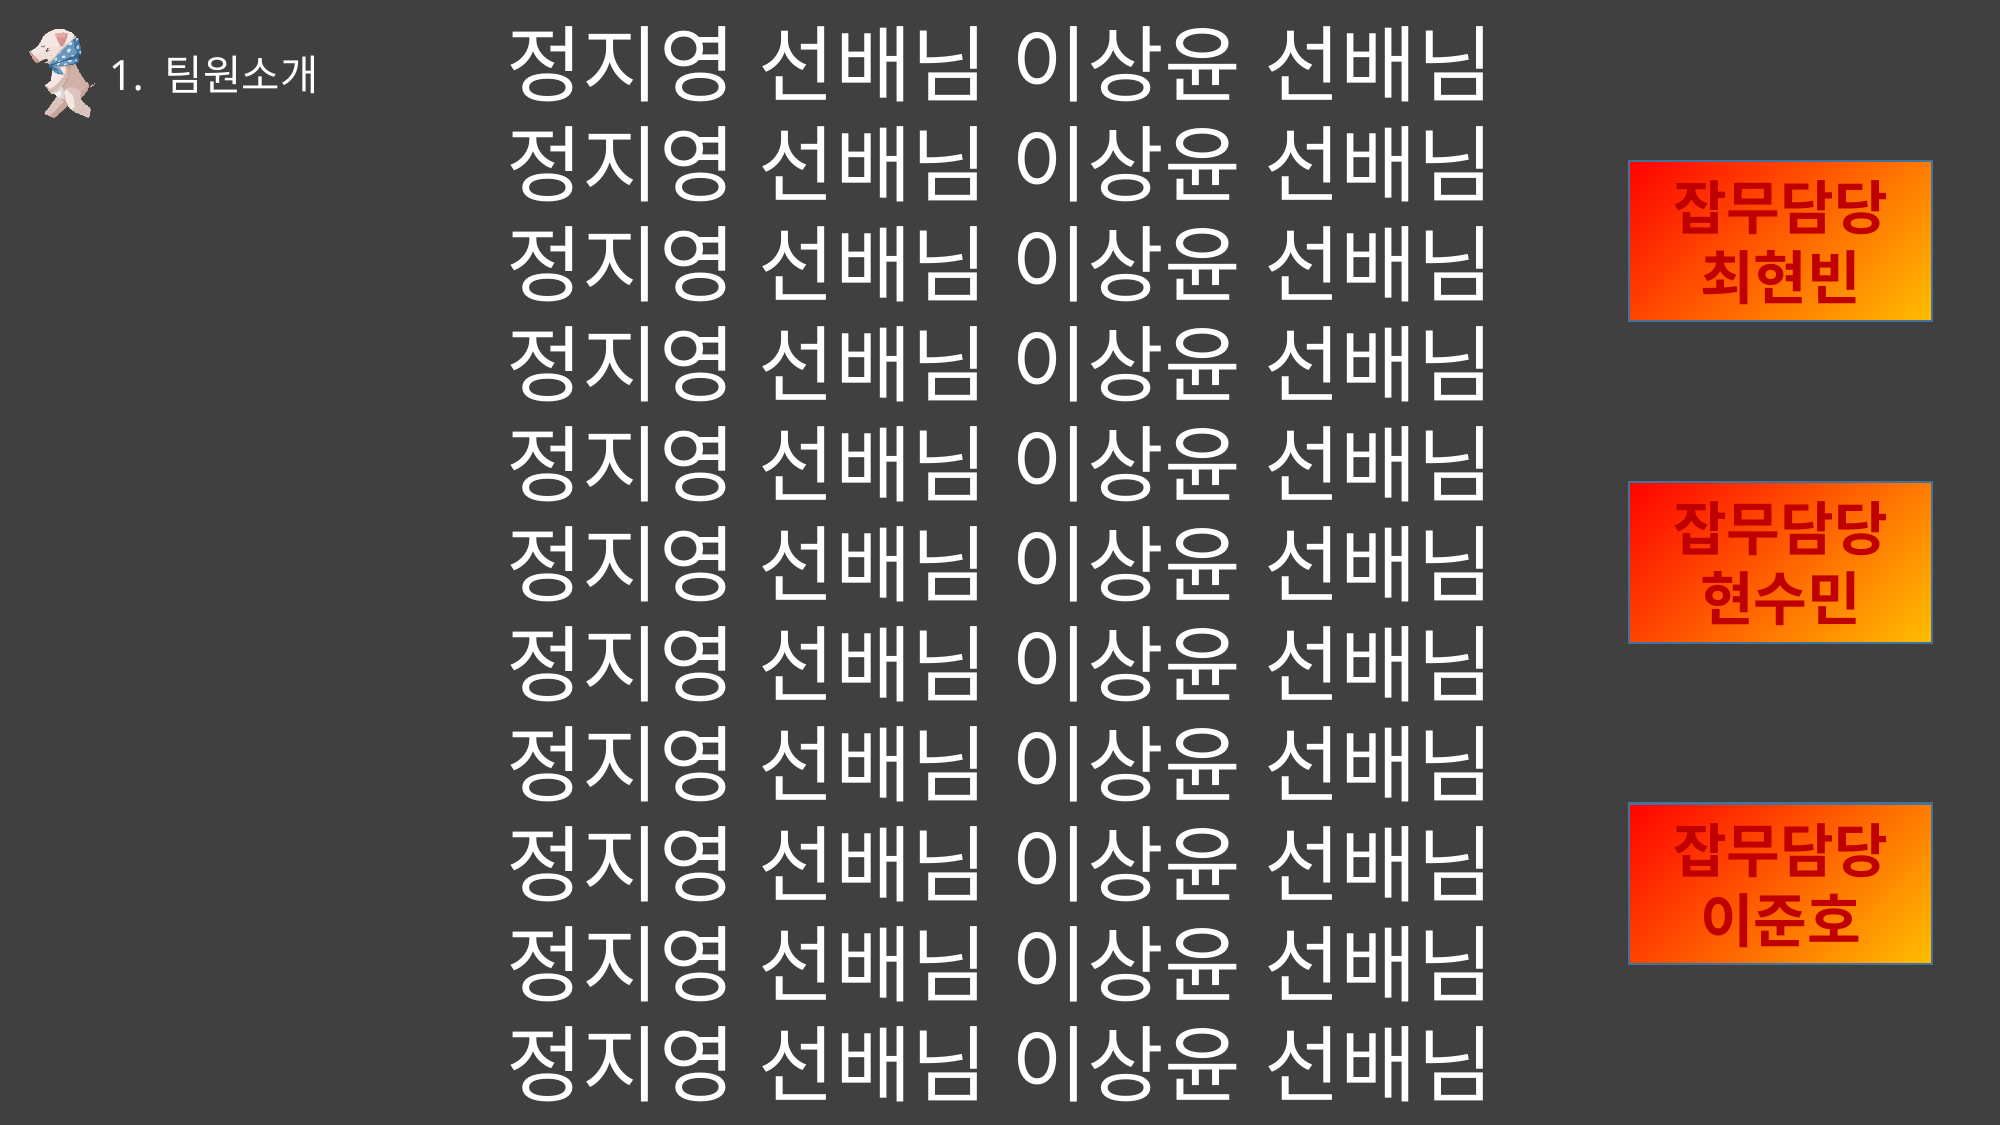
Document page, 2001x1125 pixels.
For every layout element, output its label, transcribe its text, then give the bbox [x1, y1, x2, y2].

text_box 잡무담당 최현빈 [1628, 160, 1933, 322]
text_box 1. 팀원소개 [93, 28, 361, 119]
text_box [0, 0, 438, 1125]
text_box [1562, 0, 2000, 1125]
text_box 잡무담당 이준호 [1628, 802, 1933, 965]
text_box 잡무담당 현수민 [1628, 481, 1933, 644]
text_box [438, 0, 1562, 1125]
picture [29, 29, 95, 119]
